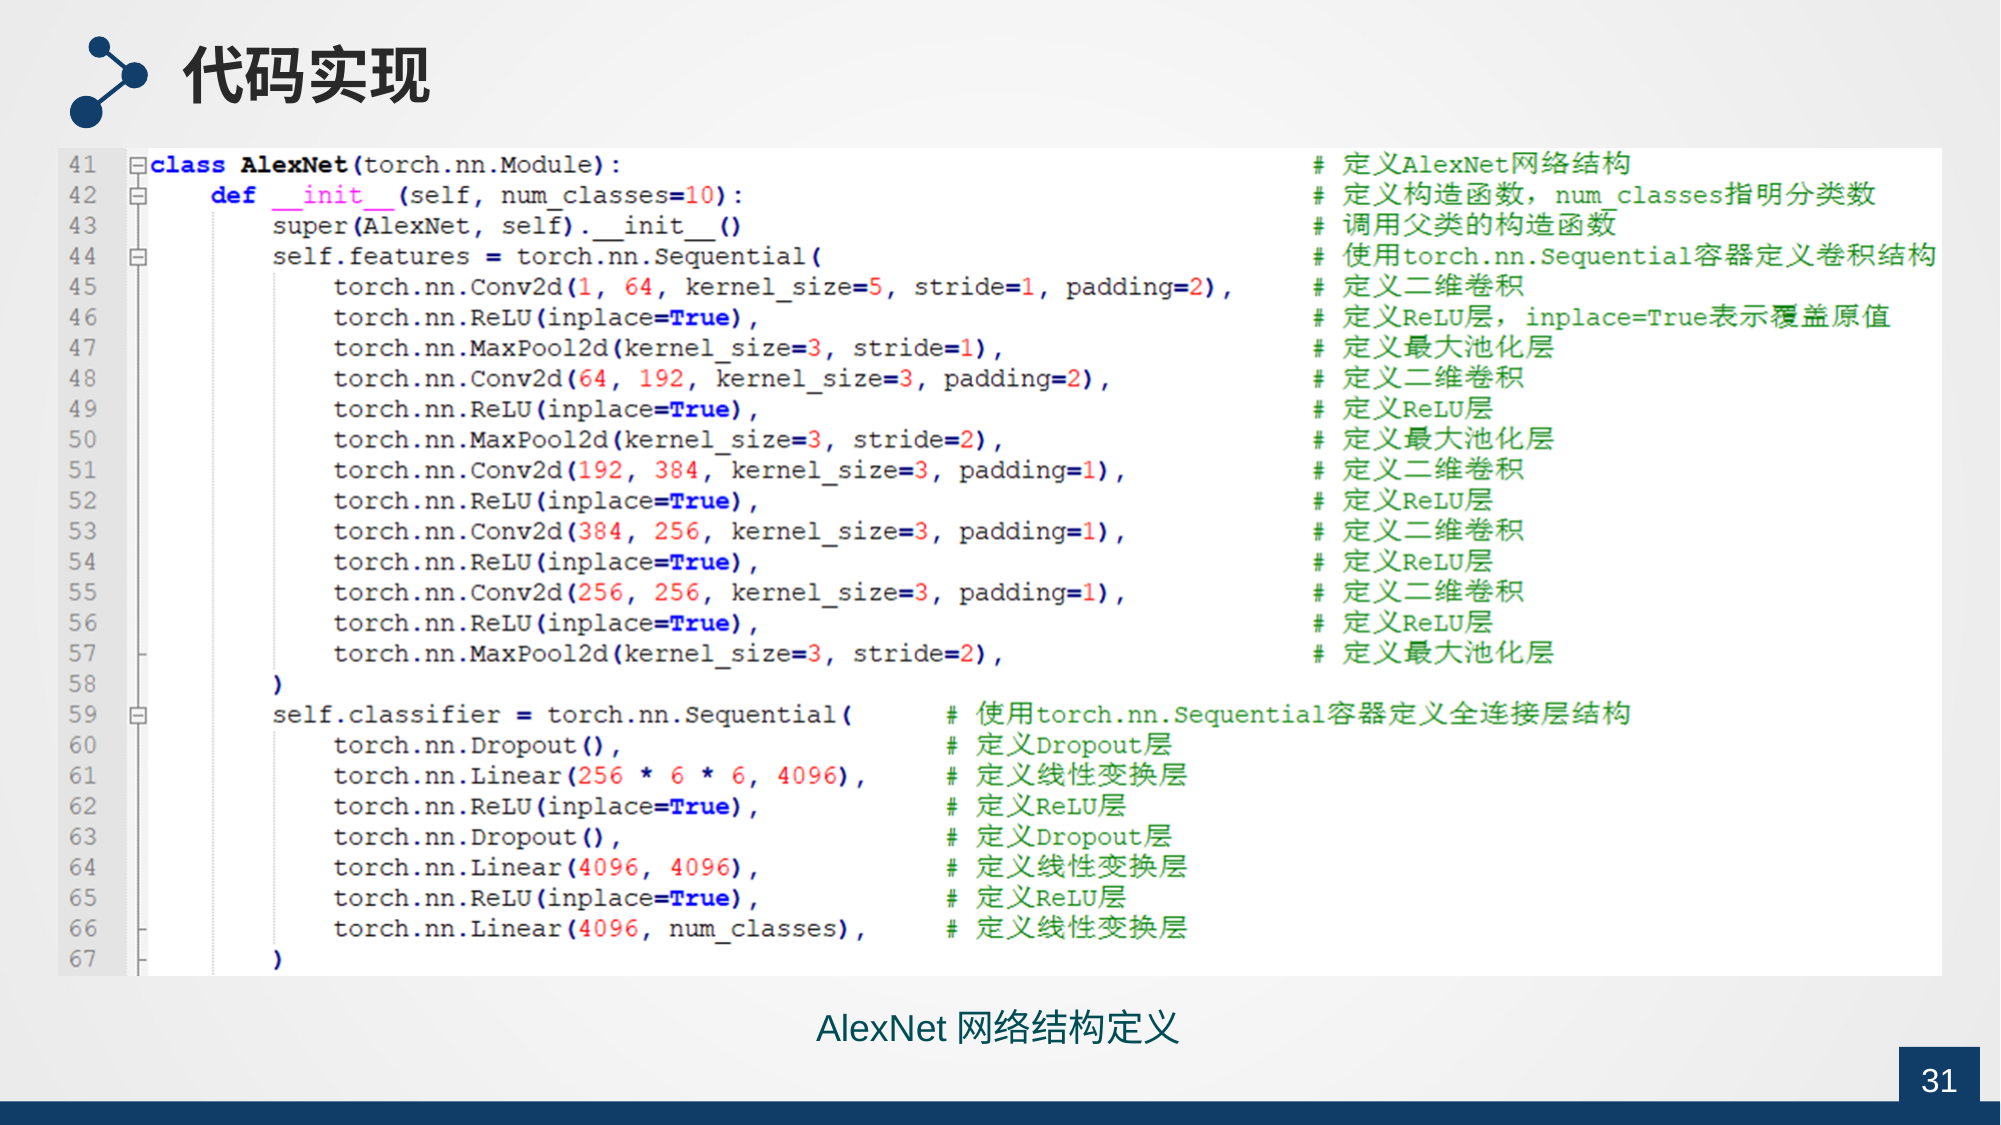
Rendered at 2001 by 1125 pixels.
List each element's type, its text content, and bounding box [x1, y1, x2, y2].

picture [0, 0, 2001, 1125]
text_box 代码实现 [167, 29, 448, 119]
text_box AlexNet网络结构定义 [801, 996, 1199, 1057]
text_box [69, 36, 148, 129]
